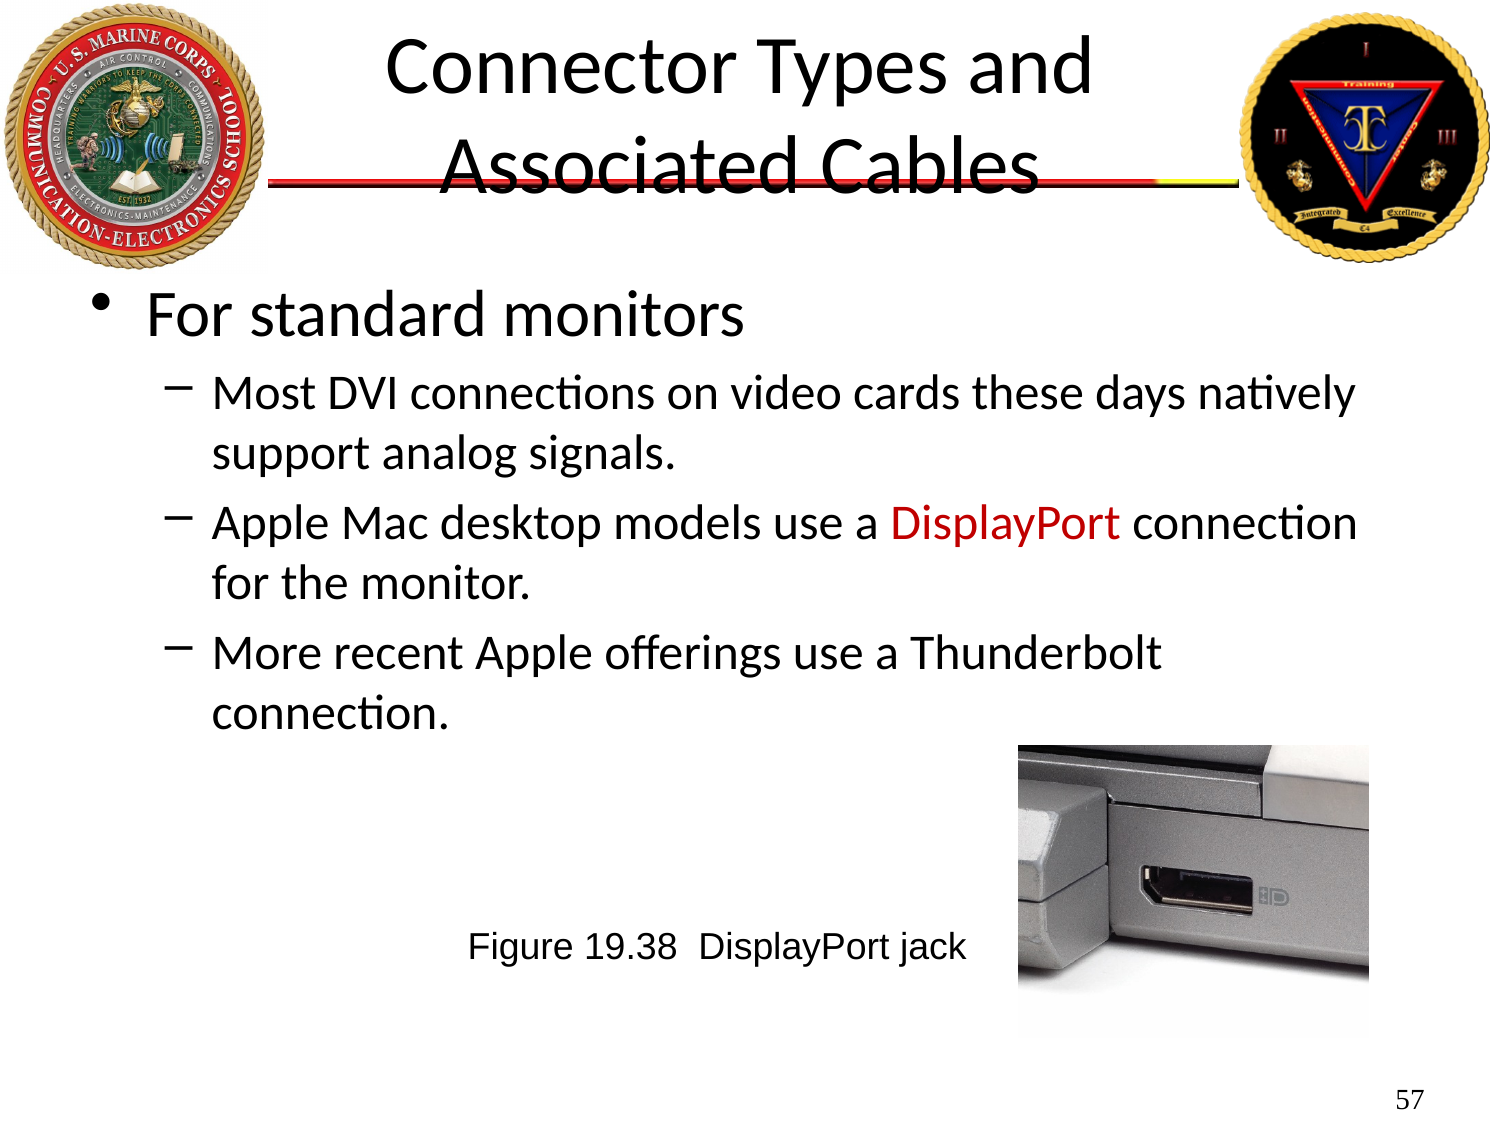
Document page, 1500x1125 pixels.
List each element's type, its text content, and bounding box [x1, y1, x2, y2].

picture [0, 0, 268, 274]
title Connector Types and Associated Cables [75, 2, 1425, 191]
picture [1018, 745, 1369, 1038]
list For standard monitors Most DVI connections on video cards these days natively support analog signals. Apple Mac desktop models use a DisplayPort connection for the monitor. More recent Apple offerings use a Thunderbolt connection. [75, 262, 1425, 1005]
picture [1239, 12, 1490, 263]
text_box Figure 19.38 DisplayPort jack [453, 891, 982, 974]
